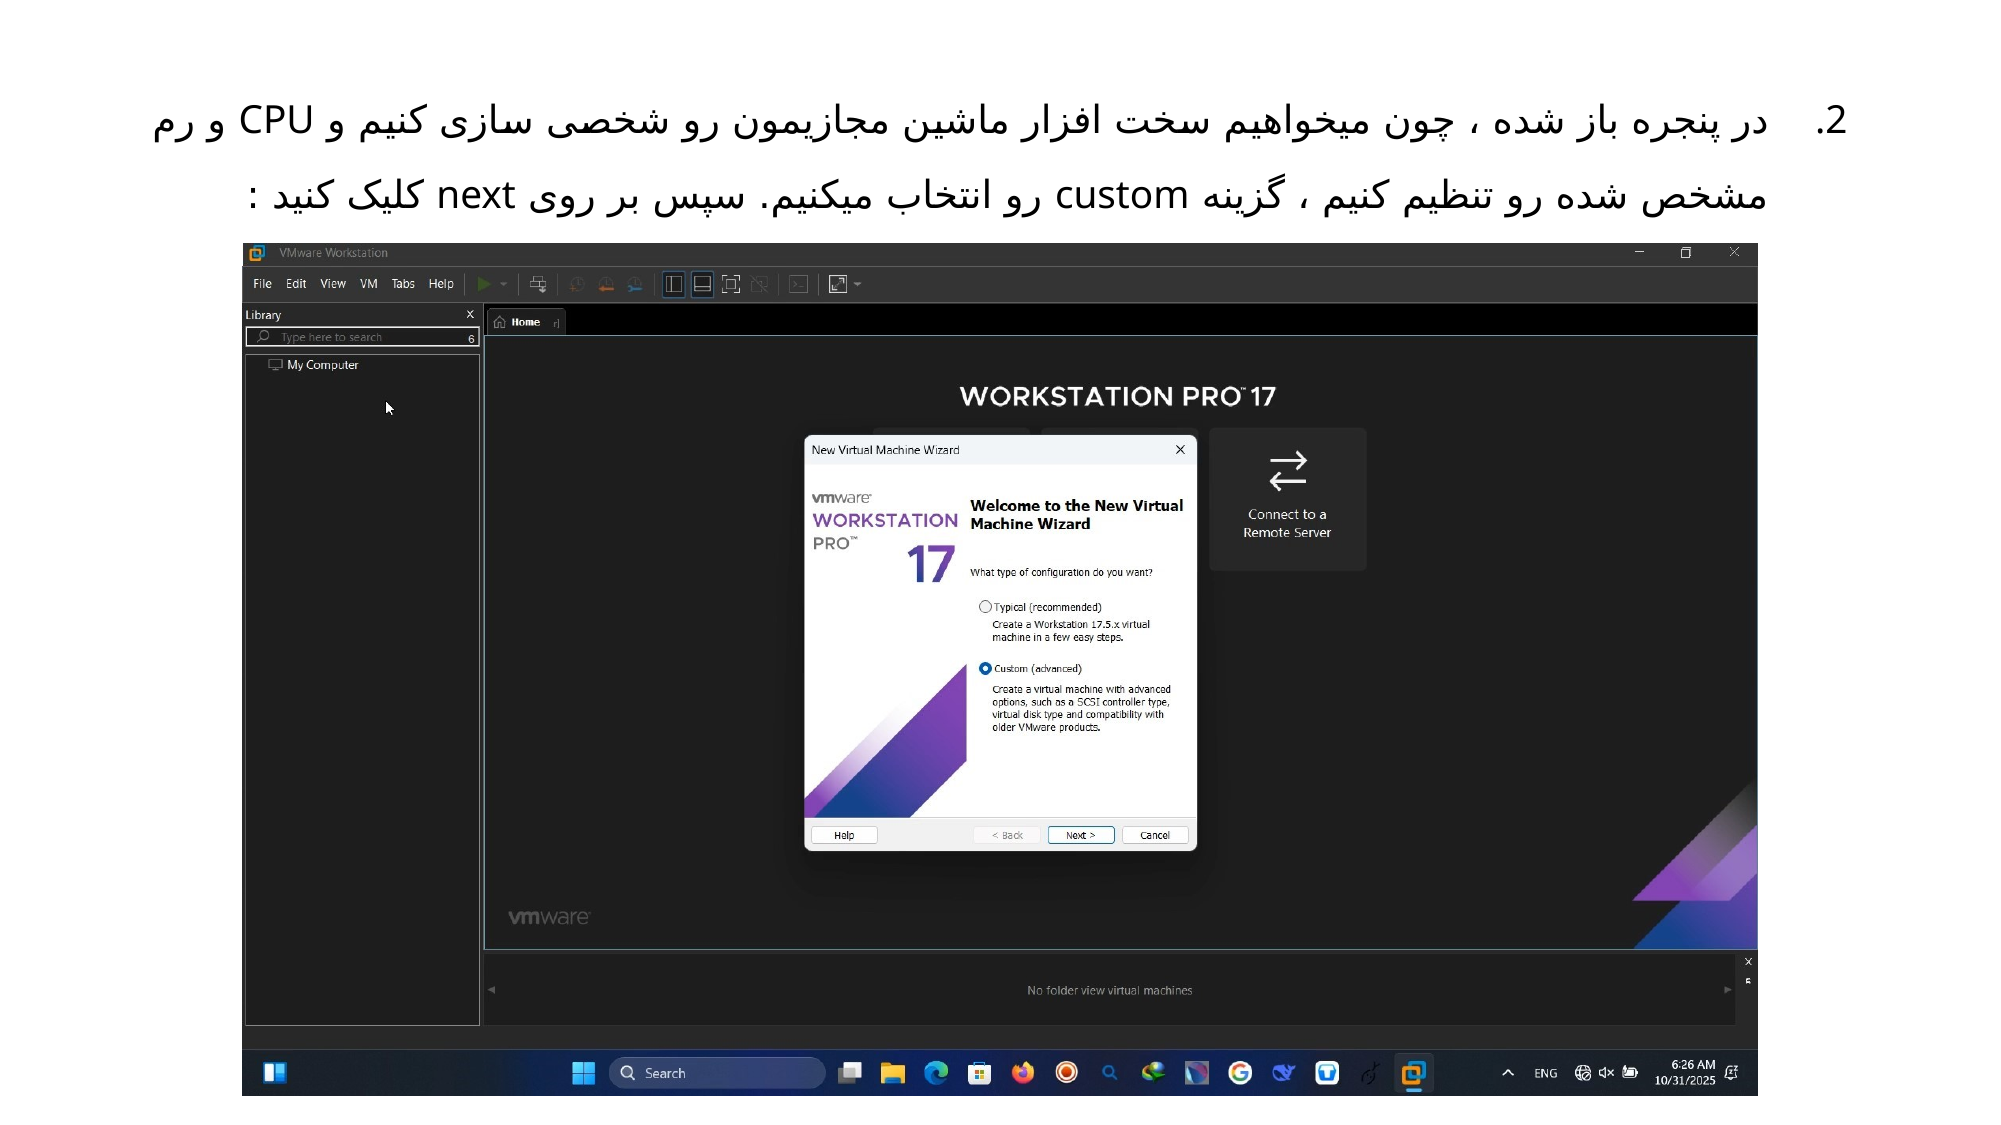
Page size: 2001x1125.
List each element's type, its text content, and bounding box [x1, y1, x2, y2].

picture [242, 243, 1758, 1096]
list در پنجره باز شده ، چون میخواھیم سخت افزار ماشین مجازیمون رو شخصی سازی کنیم و CPU و رم مشخص شده رو تنظیم کنیم ، گزینه custom رو انتخاب میکنیم. سپس بر روی next کلیک کنید : [137, 59, 1863, 244]
